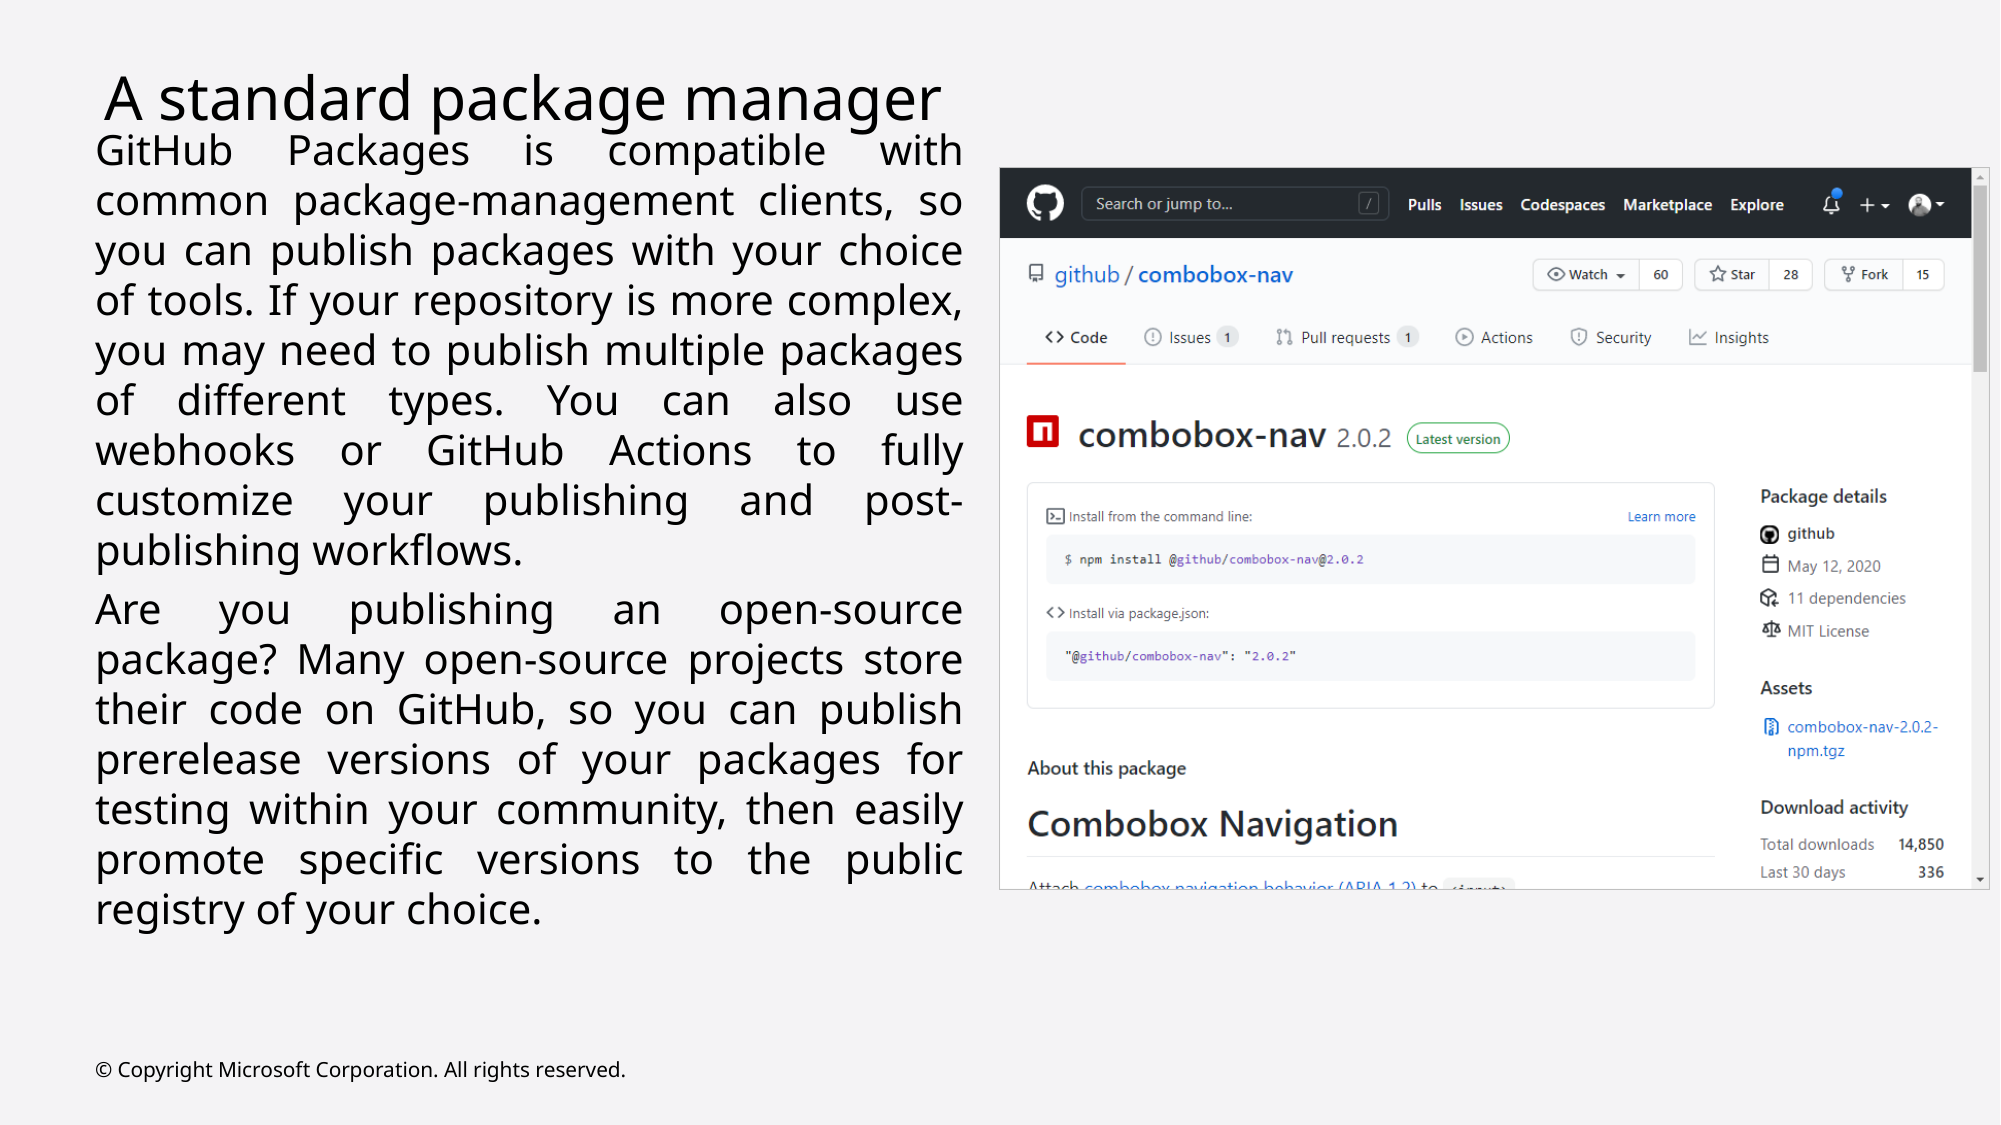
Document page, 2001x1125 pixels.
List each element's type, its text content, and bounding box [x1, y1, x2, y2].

text_box GitHub Packages is compatible with common package-management clients, so you can publish packages with your choice of tools. If your repository is more complex, you may need to publish multiple packages of different types. You can also use webhooks or GitHub Actions to fully customize your publishing and post-publishing workflows. Are you publishing an open-source package? Many open-source projects store their code on GitHub, so you can publish prerelease versions of your packages for testing within your community, then easily promote specific versions to the public registry of your choice. [95, 487, 965, 569]
footer © Copyright Microsoft Corporation. All rights reserved. [95, 1053, 776, 1086]
title A standard package manager [89, 60, 1756, 142]
picture [999, 166, 1991, 890]
